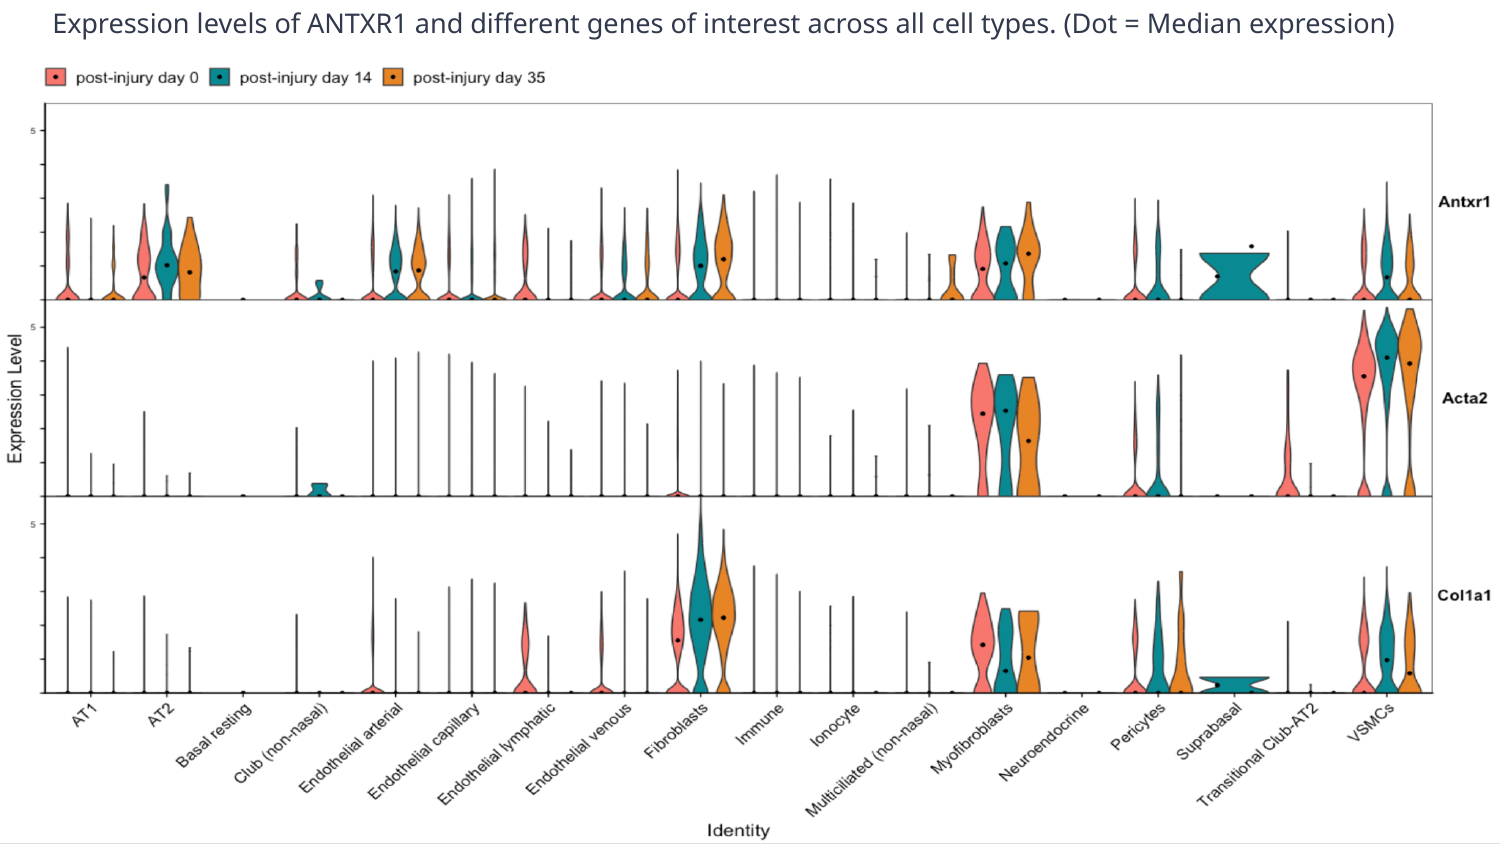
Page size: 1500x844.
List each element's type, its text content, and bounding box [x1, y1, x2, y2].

picture [0, 61, 1500, 844]
list Expression levels of ANTXR1 and different genes of interest across all cell types. (Dot = Median expression) [37, 0, 1464, 60]
